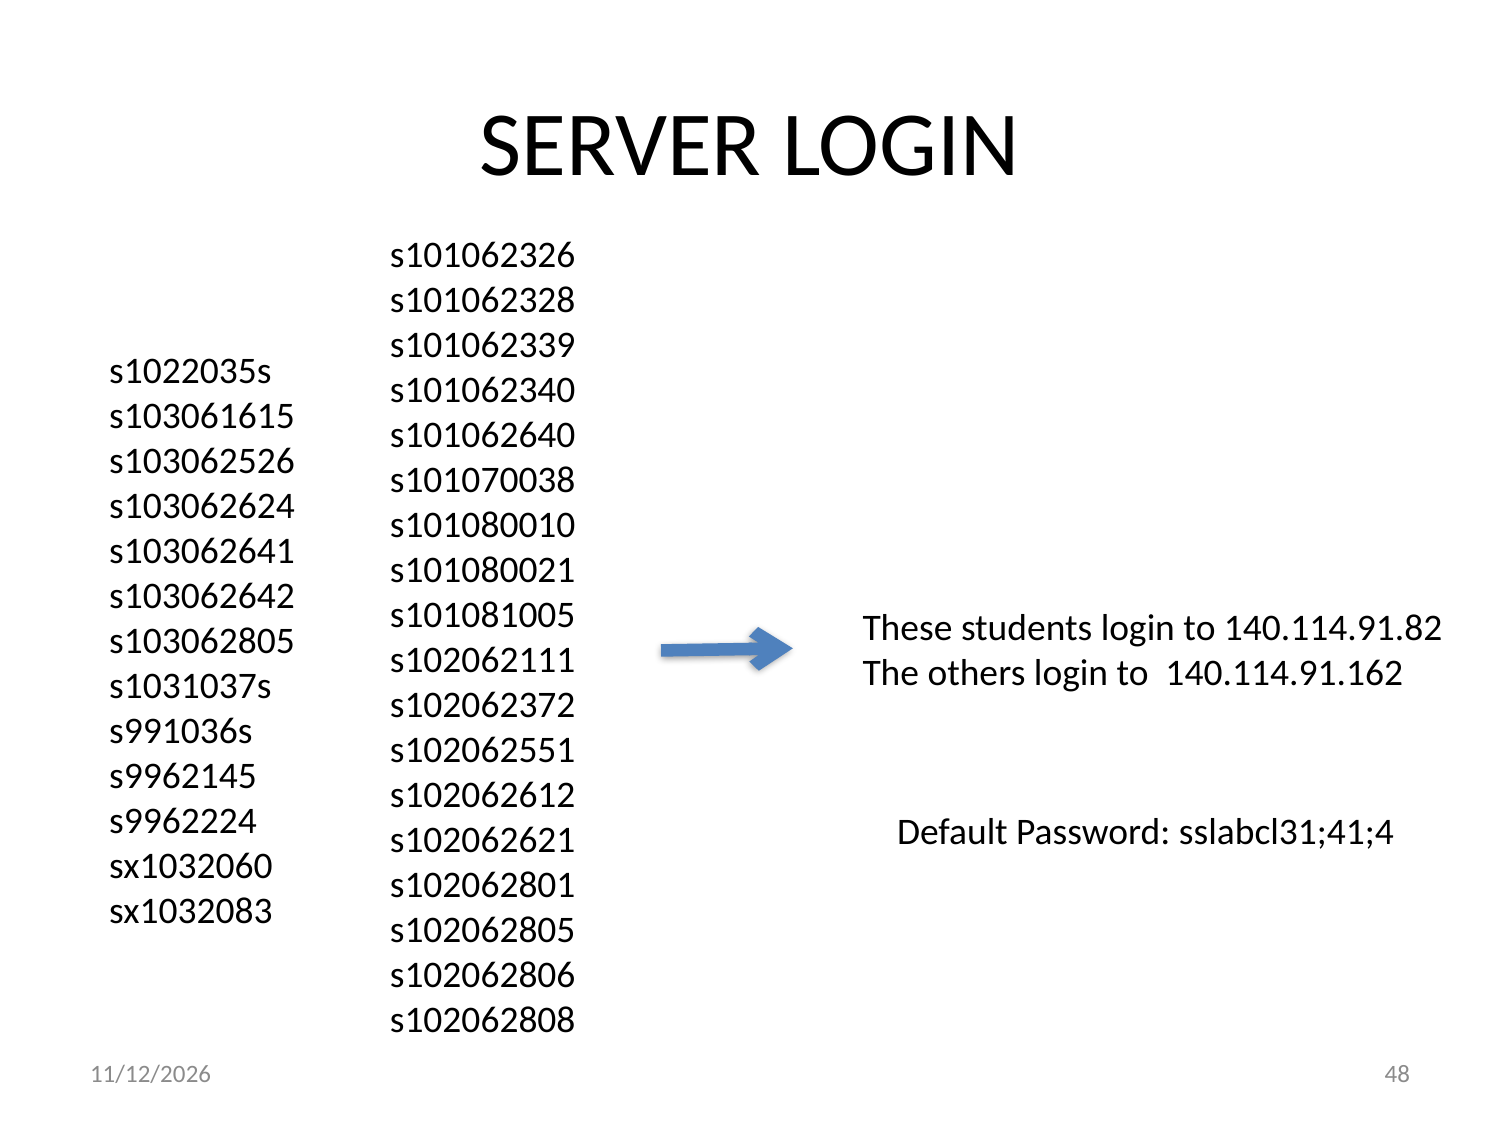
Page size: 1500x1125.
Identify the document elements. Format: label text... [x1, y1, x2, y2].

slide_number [75, 1042, 425, 1103]
title SERVER LOGIN [75, 45, 1425, 233]
text_box These students login to 140.114.91.82 The others login to 140.114.91.162 [847, 595, 1458, 700]
slide_number 48 [1074, 1042, 1425, 1103]
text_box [660, 647, 794, 651]
text_box s101062326 s101062328 s101062339 s101062340 s101062640 s101070038 s101080010 s101080021 s101081005 s102062111 s102062372 s102062551 s102062612 s102062621 s102062801 s102062805 s102062806 s102062808 [374, 223, 1125, 1048]
text_box s1022035s s103061615 s103062526 s103062624 s103062641 s103062642 s103062805 s1031037s s991036s s9962145 s9962224 sx1032060 sx1032083 [94, 338, 374, 938]
text_box Default Password: sslabcl31;41;4 [882, 799, 1409, 859]
